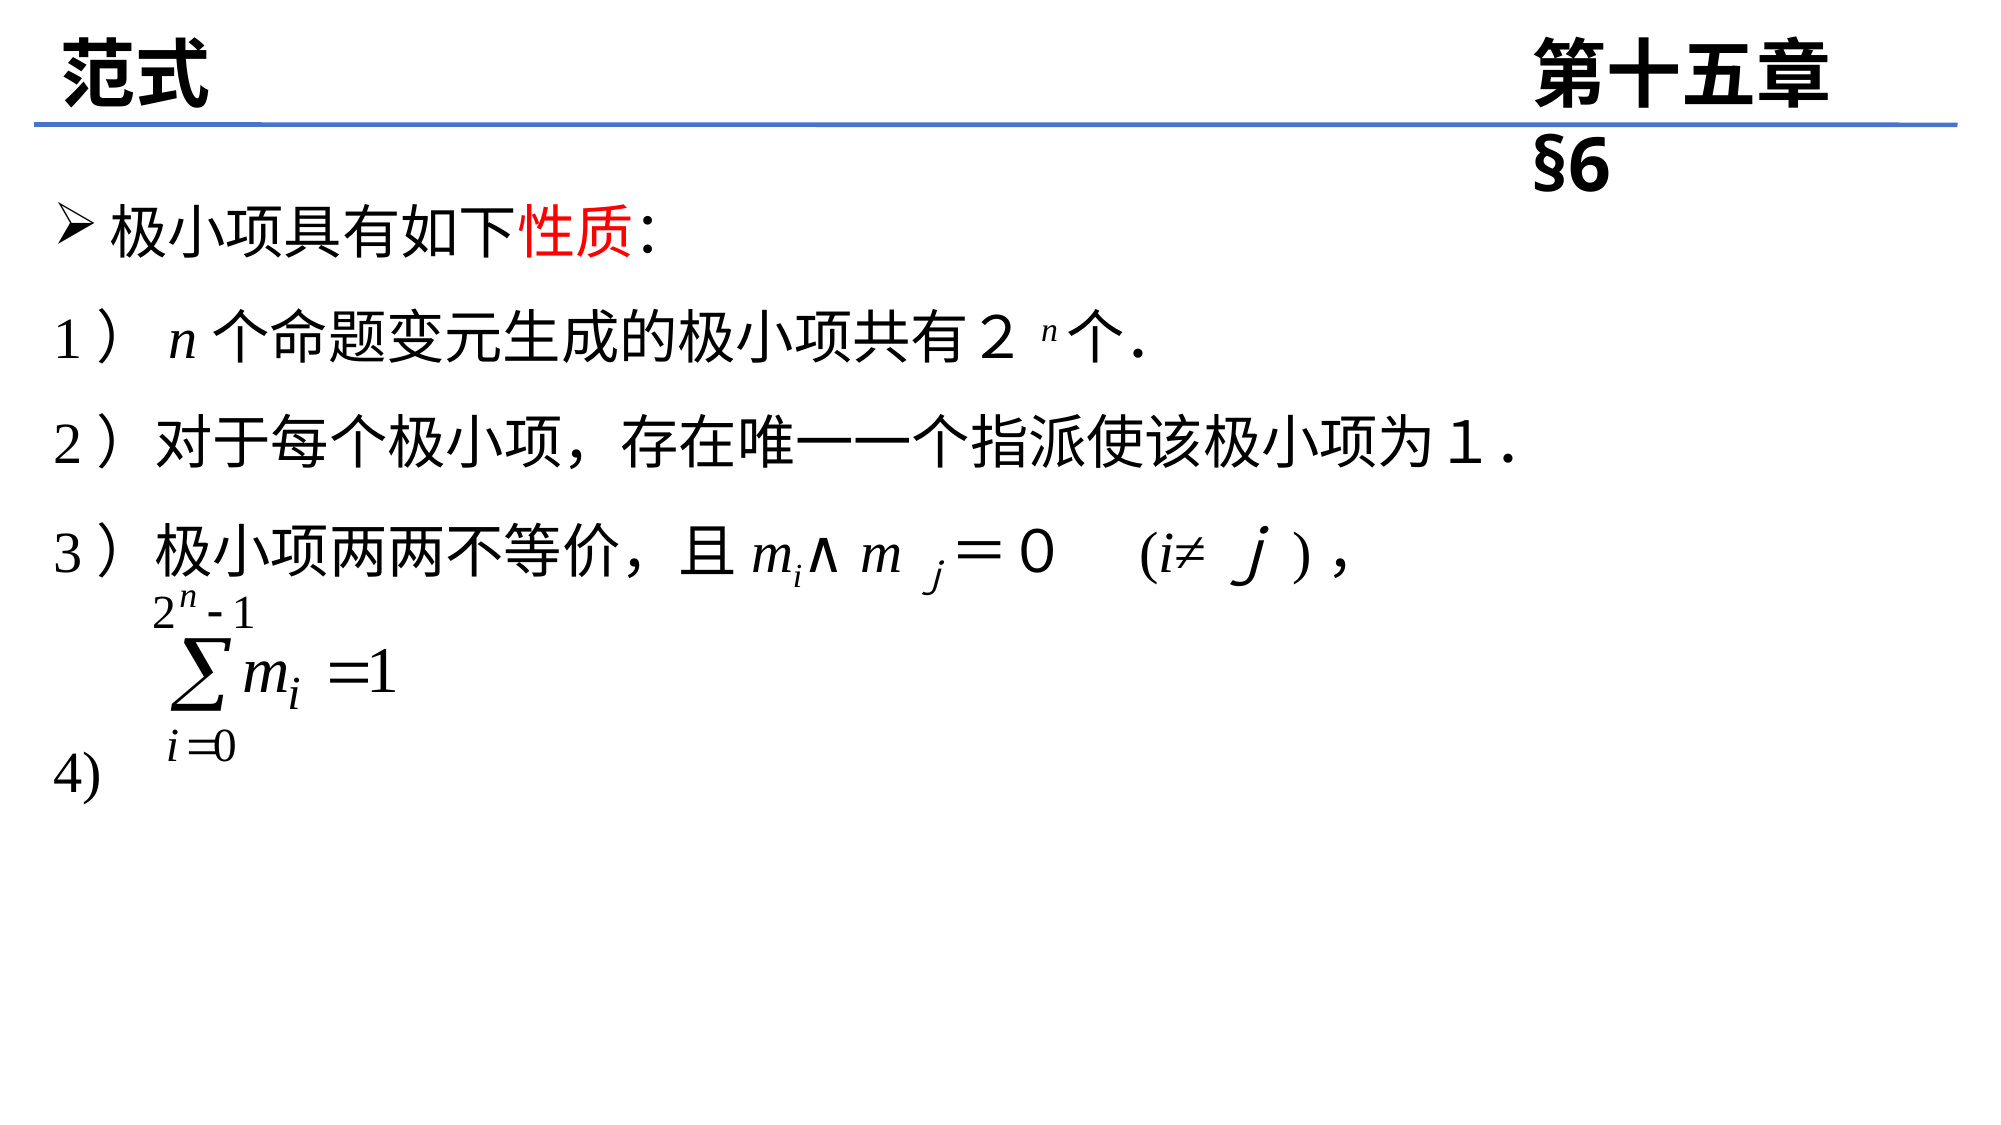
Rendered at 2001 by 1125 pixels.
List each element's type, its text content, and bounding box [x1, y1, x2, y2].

text_box 极小项具有如下性质： 1）n个命题变元生成的极小项共有２n个． 2）对于每个极小项，存在唯一一个指派使该极小项为１． 3）极小项两两不等价，且mi∧mｊ＝０ (i≠ｊ)， 4) [38, 153, 1951, 1065]
text_box 第十五章 §6 [1517, 19, 1958, 124]
text_box 范式 [46, 18, 932, 124]
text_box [140, 561, 404, 777]
text_box 第十五章 §6 [1517, 126, 1958, 214]
